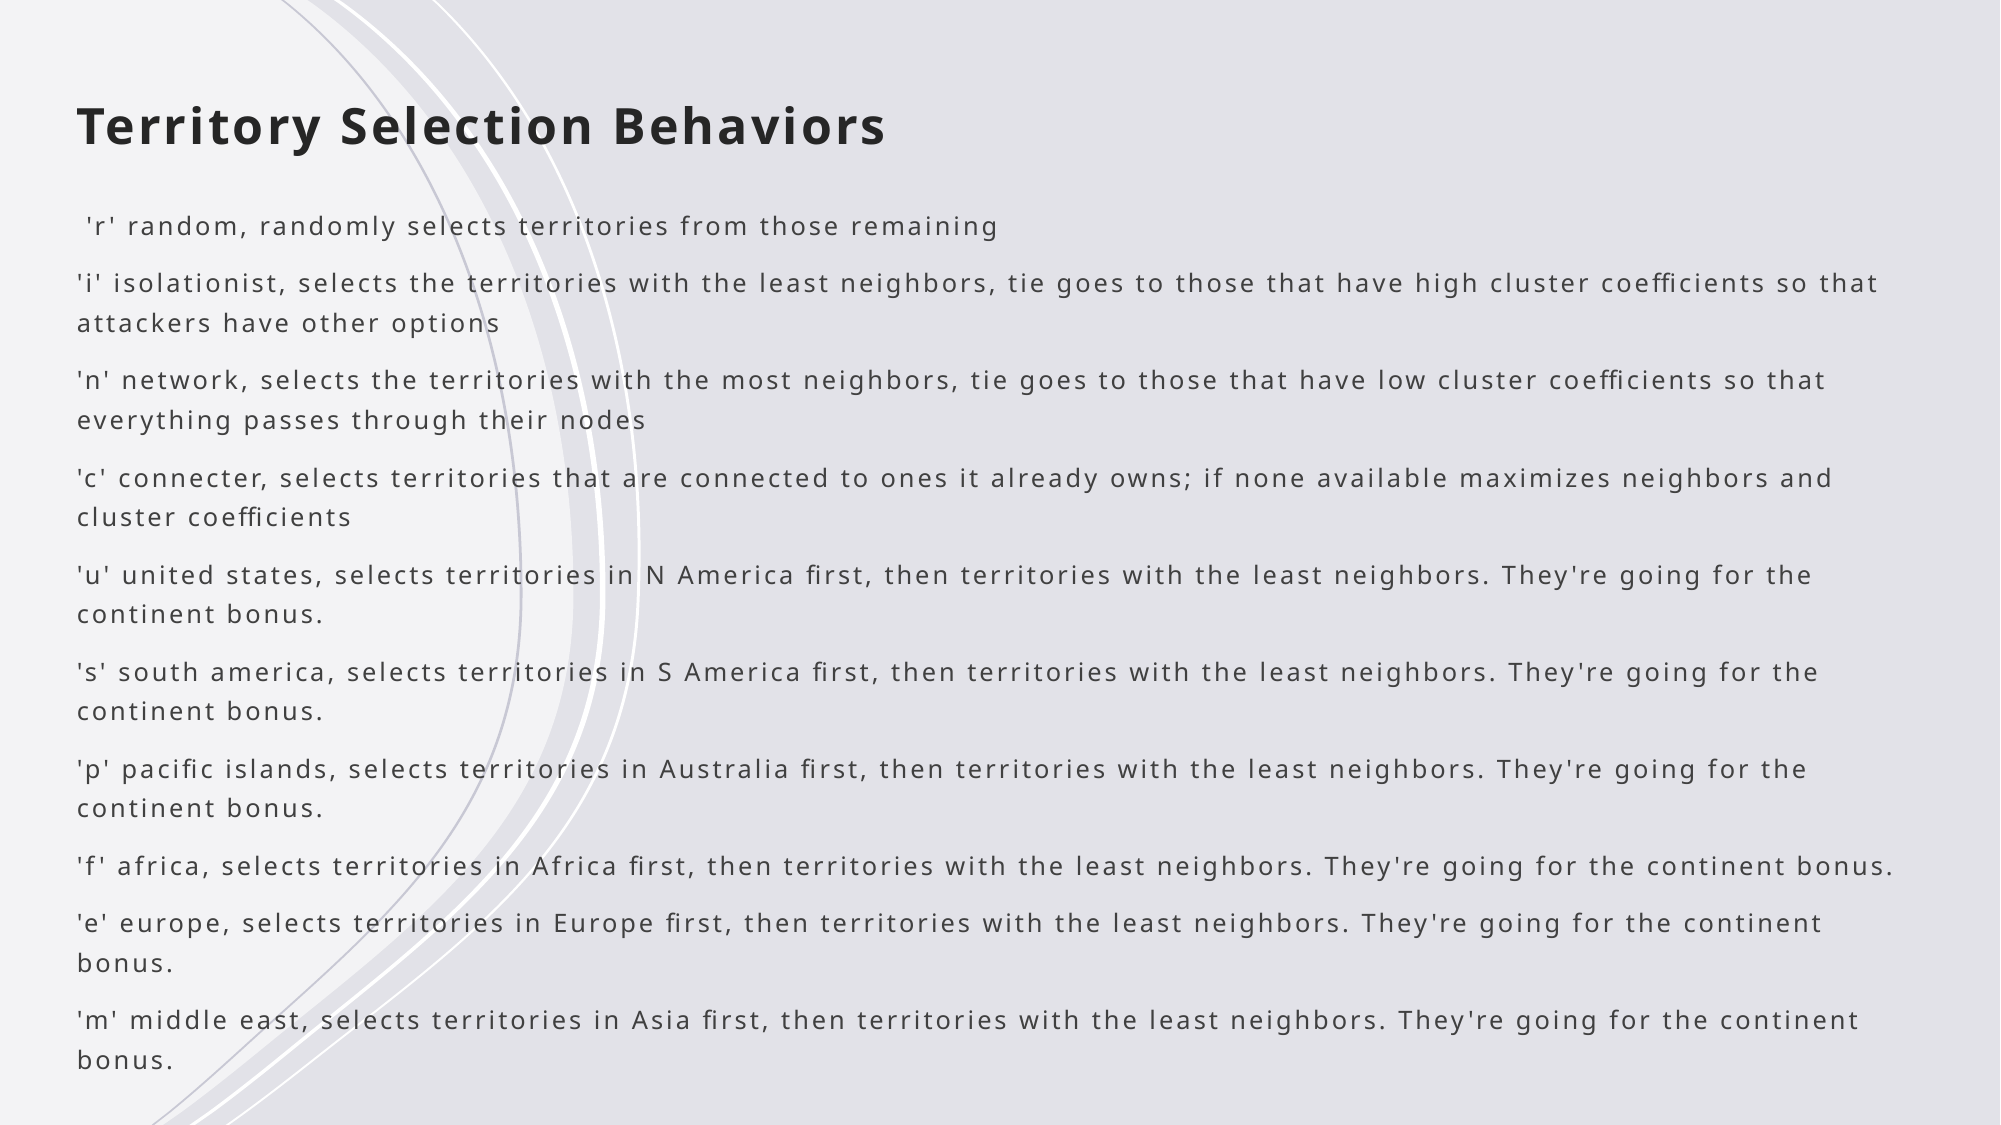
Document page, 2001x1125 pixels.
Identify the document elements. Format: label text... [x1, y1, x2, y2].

text_box Territory Selection Behaviors [58, 58, 1133, 176]
text_box 'r' random, randomly selects territories from those remaining 'i' isolationist, selects the territories with the least neighbors, tie goes to those that have high cluster coefficients so that attackers have other options 'n' network, selects the territories with the most neighbors, tie goes to those that have low cluster coefficients so that everything passes through their nodes 'c' connecter, selects territories that are connected to ones it already owns; if none available maximizes neighbors and cluster coefficients 'u' united states, selects territories in N America first, then territories with the least neighbors. They're going for the continent bonus. 's' south america, selects territories in S America first, then territories with the least neighbors. They're going for the continent bonus. 'p' pacific islands, selects territories in Australia first, then territories with the least neighbors. They're going for the continent bonus. 'f' africa, selects territories in Africa first, then territories with the least neighbors. They're going for the continent bonus. 'e' europe, selects territories in Europe first, then territories with the least neighbors. They're going for the continent bonus. 'm' middle east, selects territories in Asia first, then territories with the least neighbors. They're going for the continent bonus. [58, 176, 1942, 1096]
